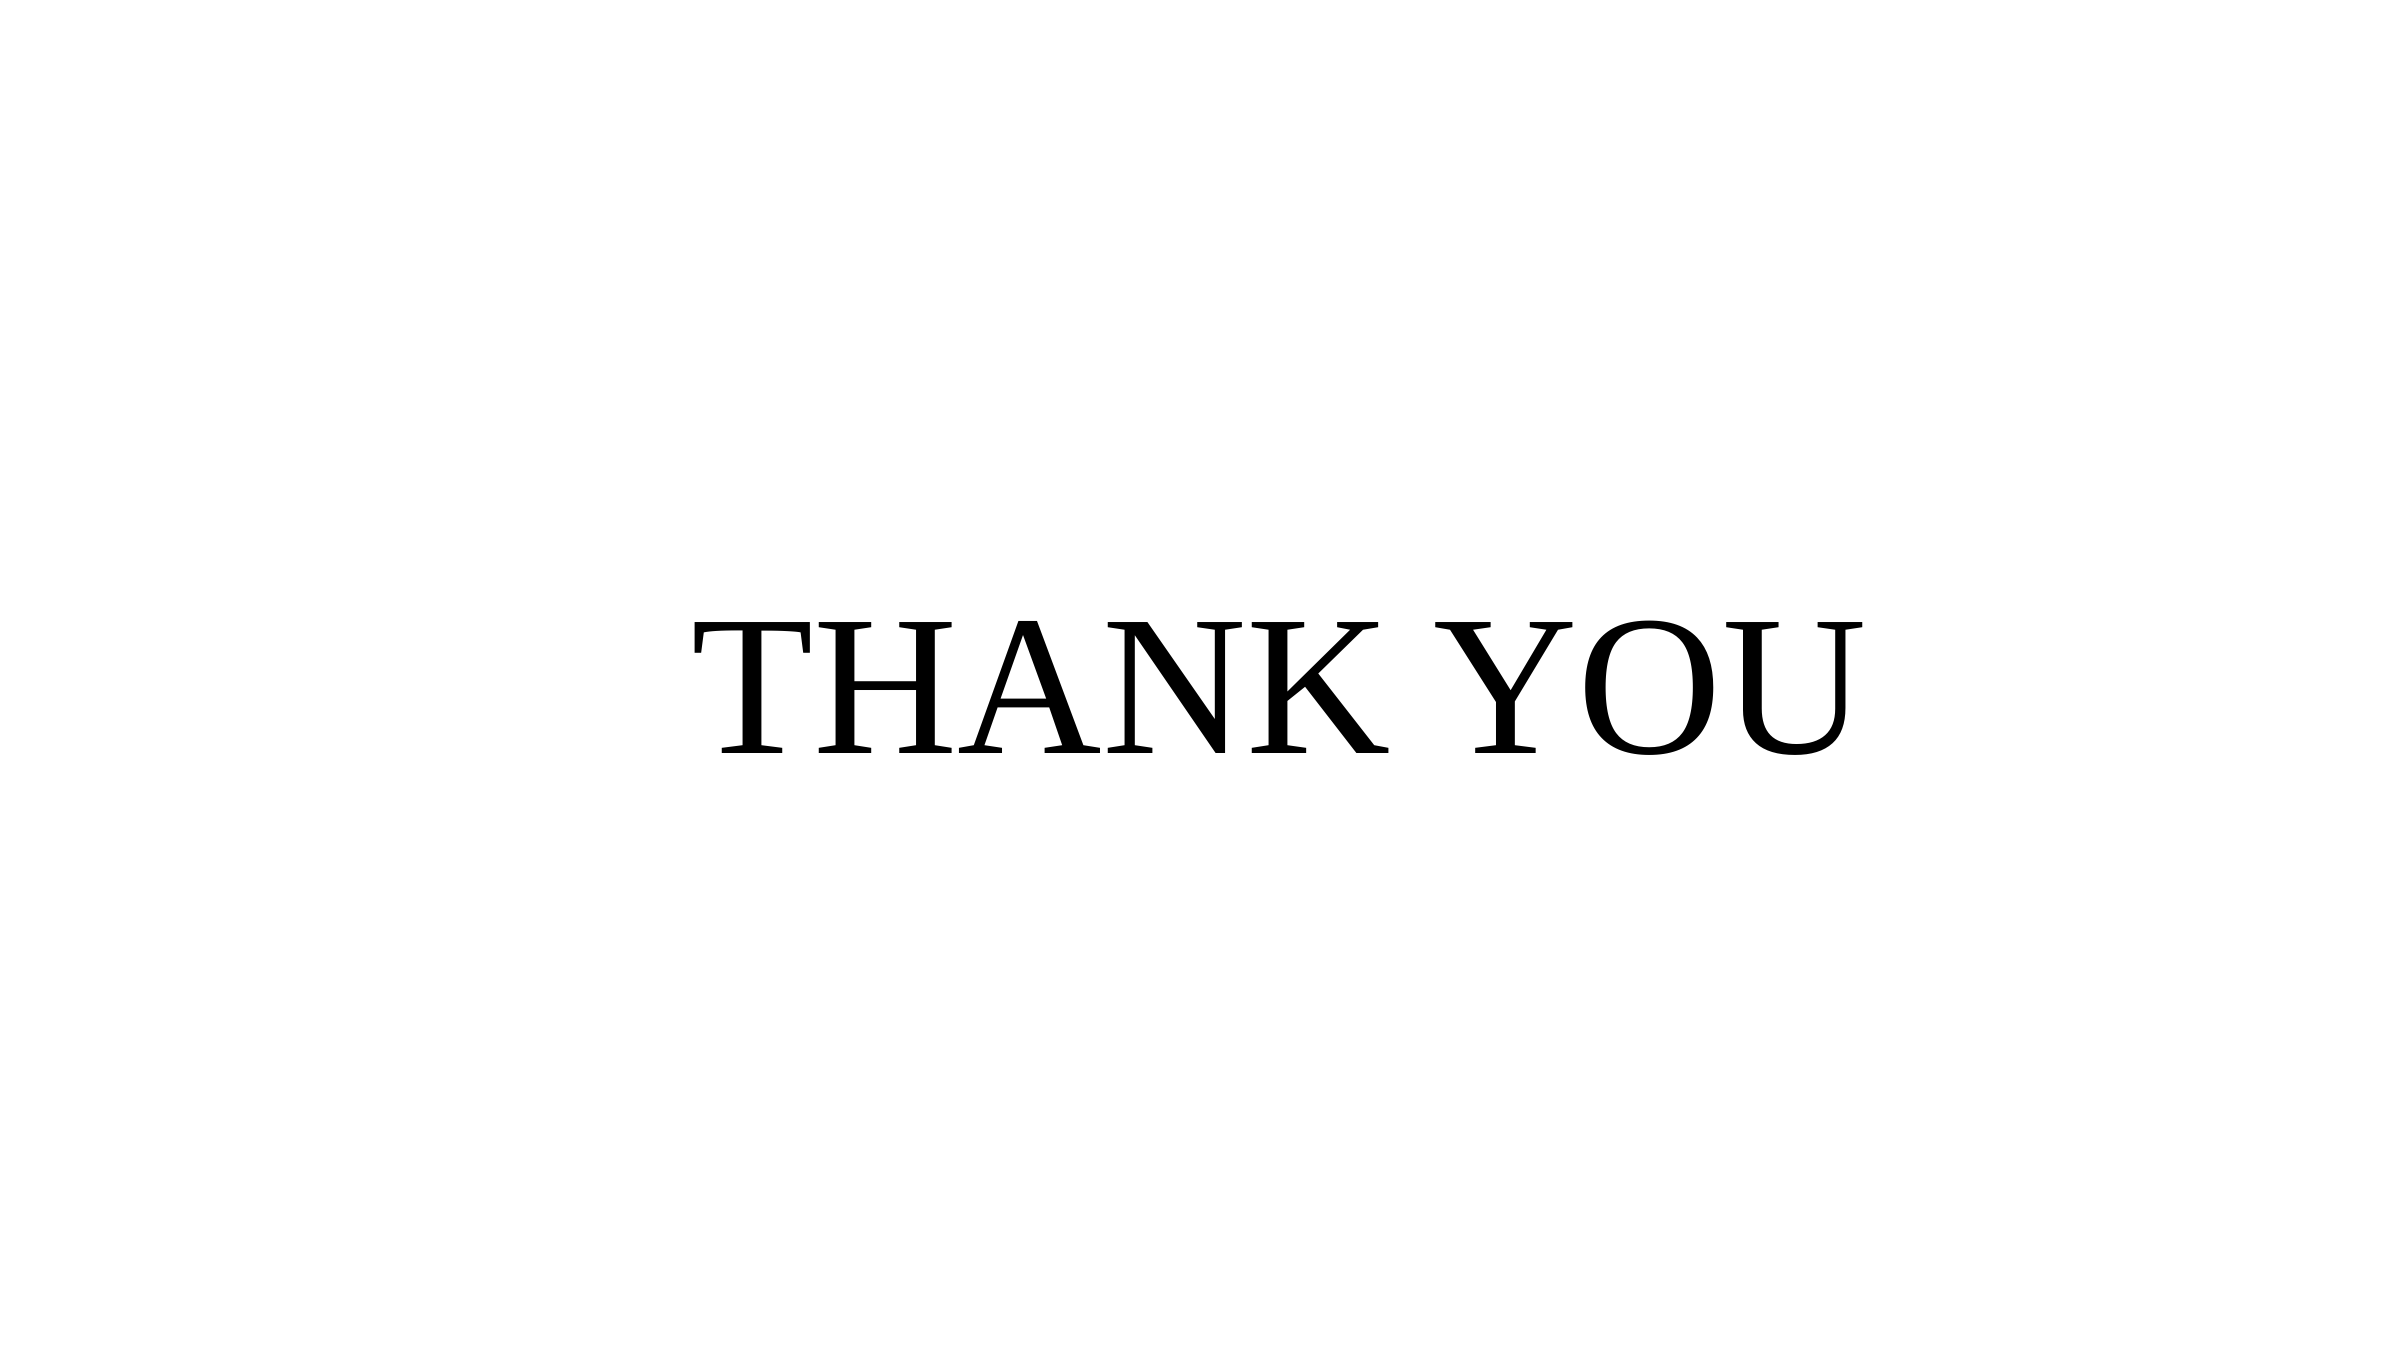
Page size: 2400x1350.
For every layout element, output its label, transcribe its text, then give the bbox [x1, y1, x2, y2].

text_box THANK YOU [476, 546, 2127, 801]
